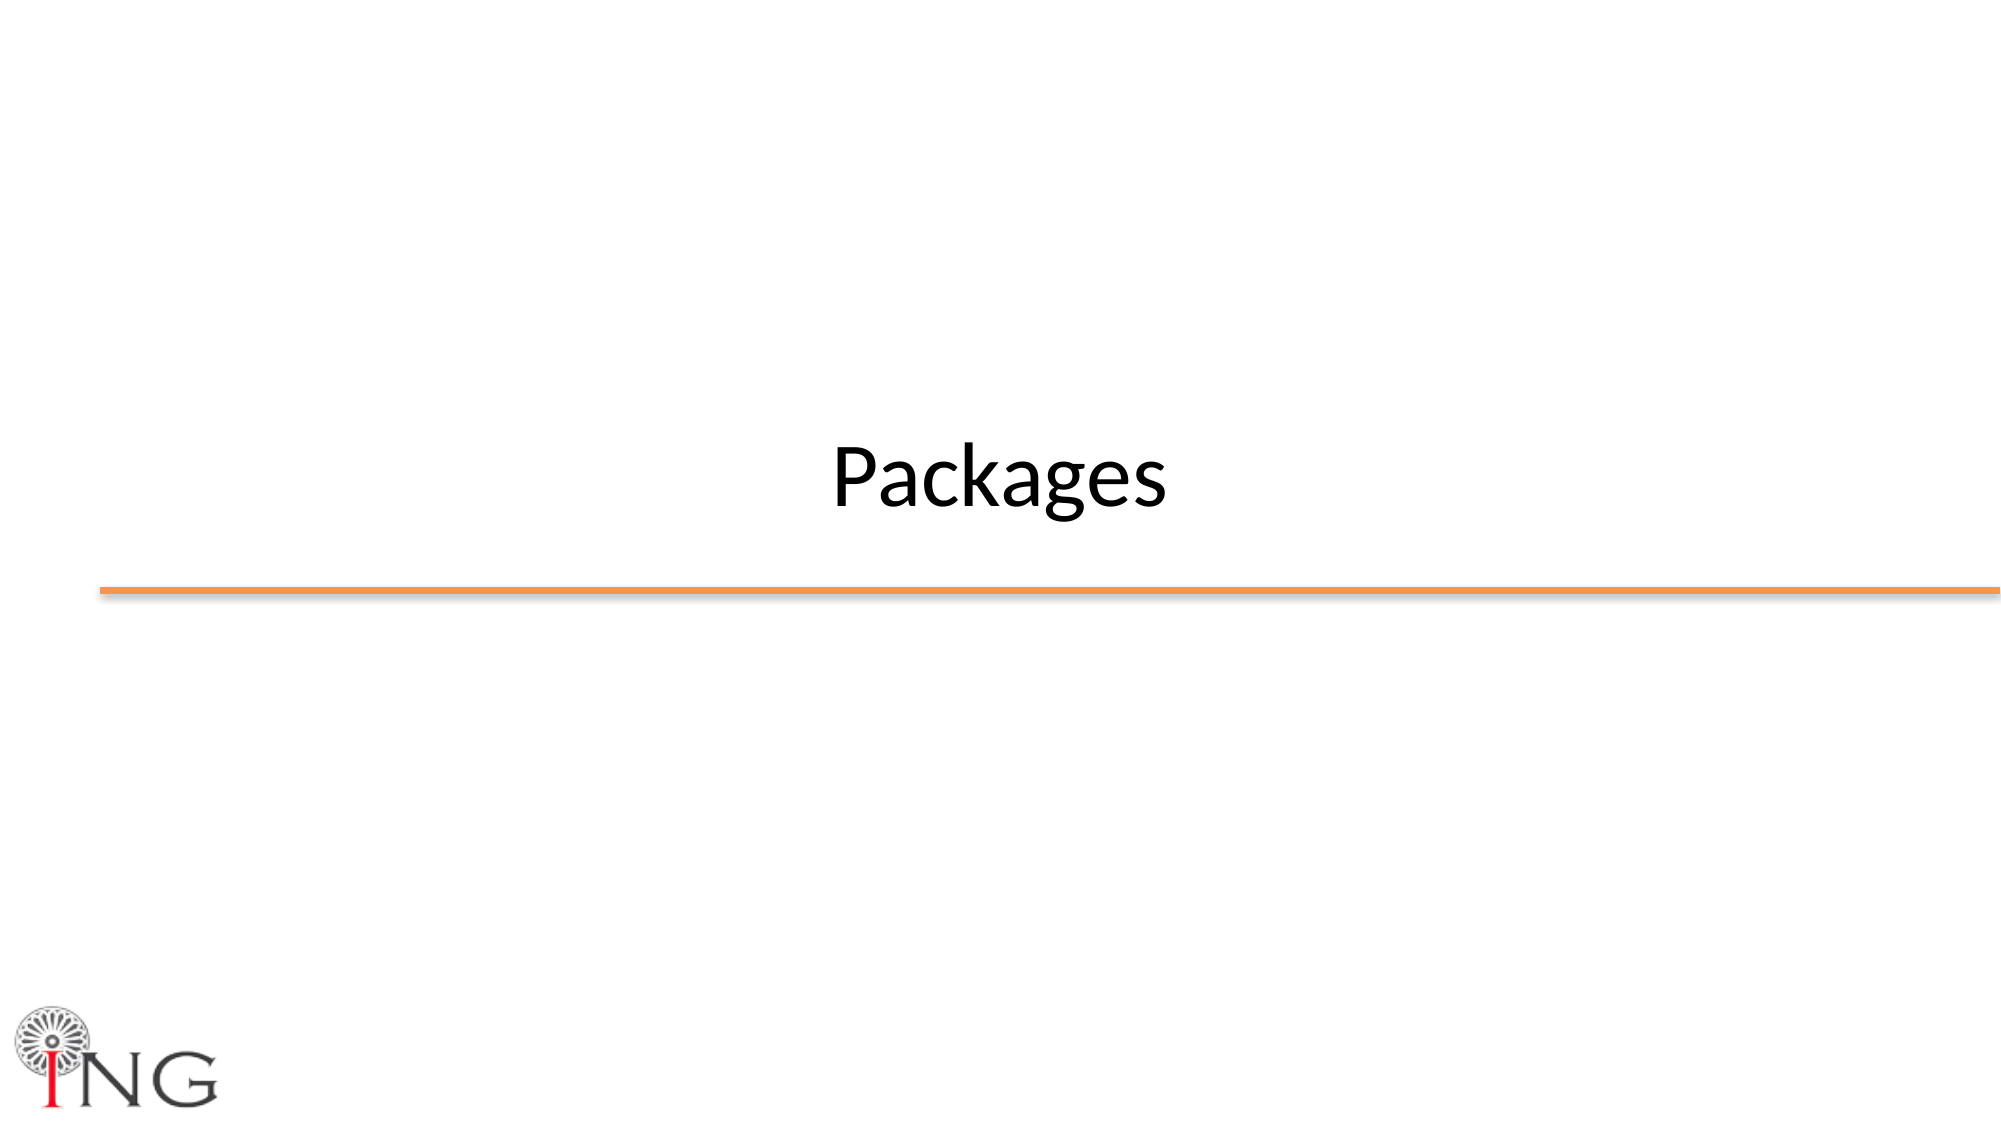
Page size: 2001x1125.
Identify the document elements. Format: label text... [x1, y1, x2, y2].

picture [0, 987, 244, 1125]
title Packages [150, 349, 1850, 591]
